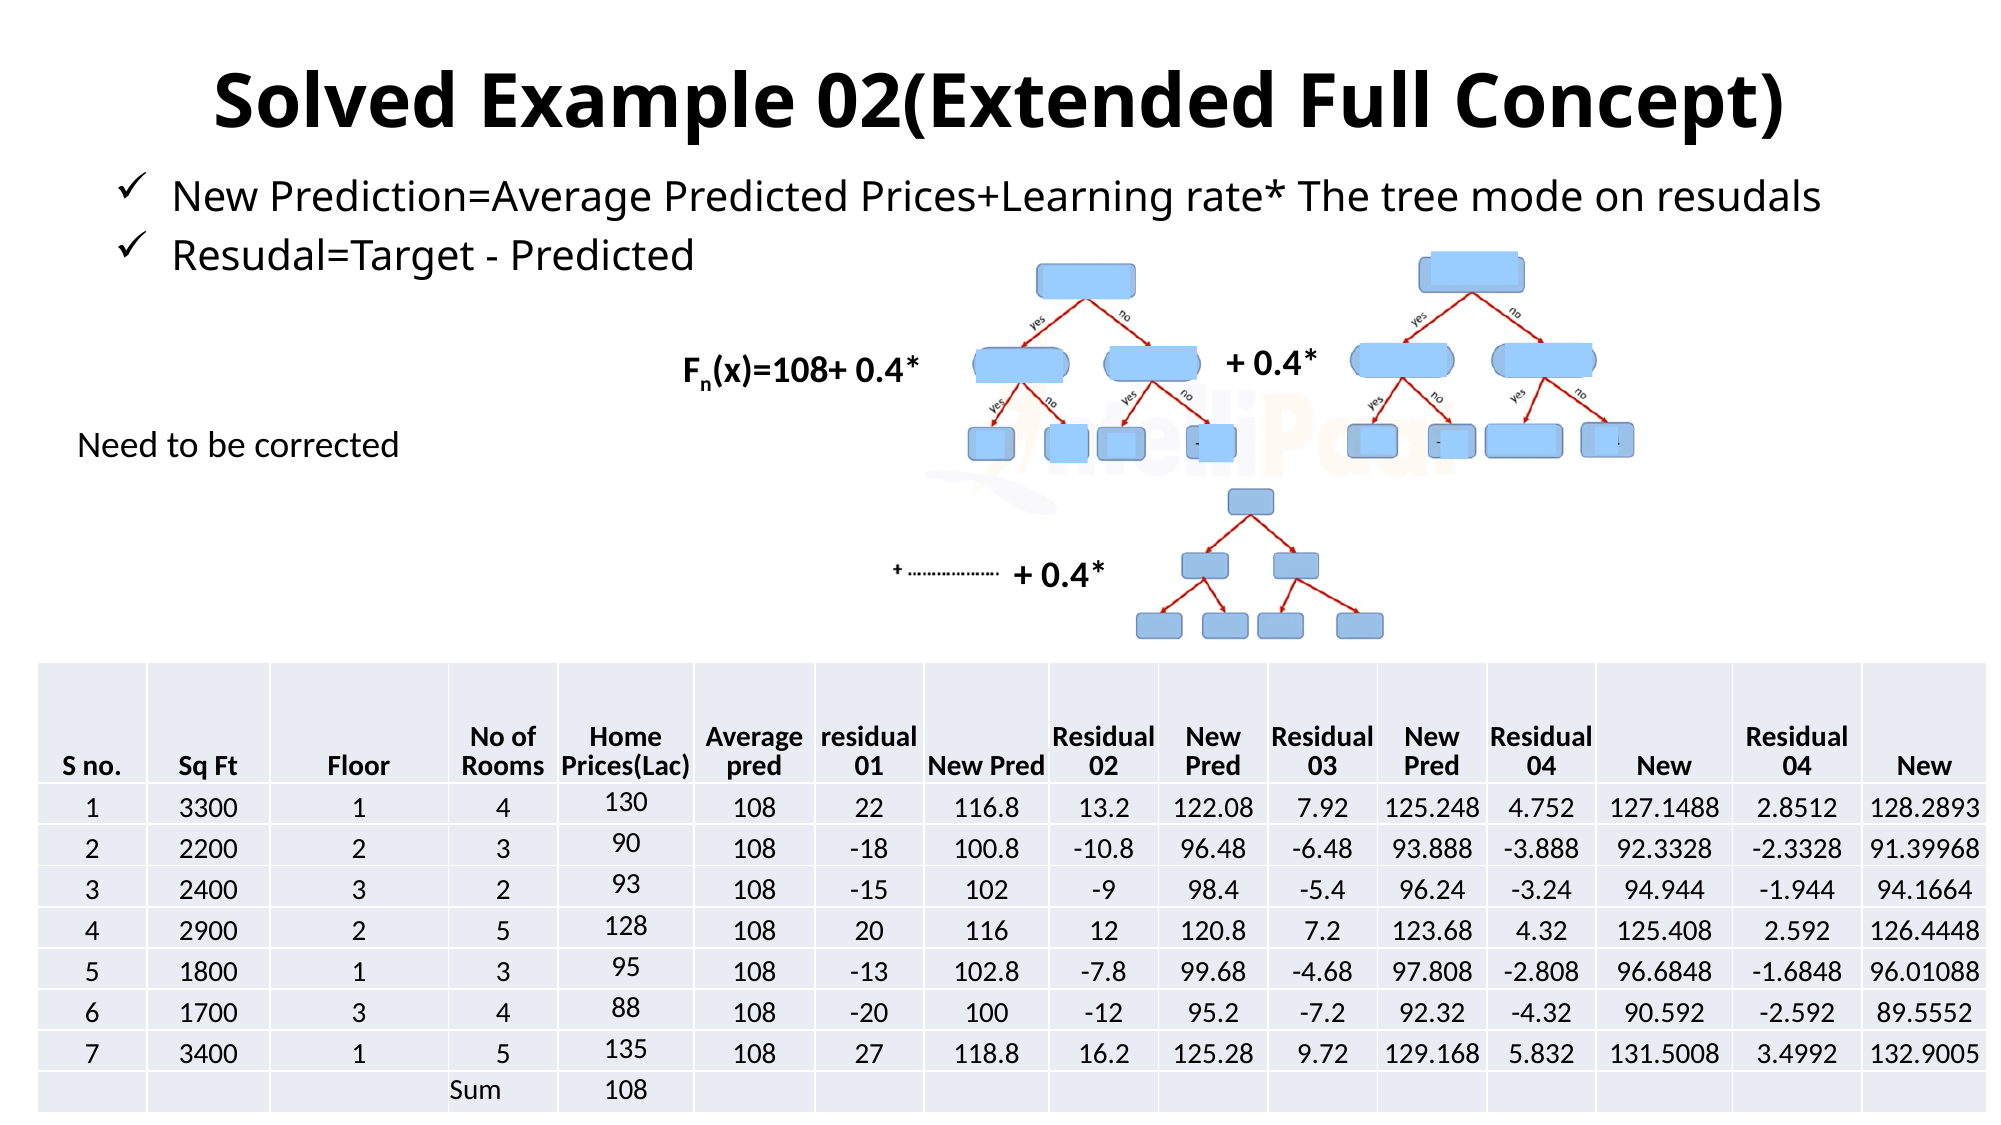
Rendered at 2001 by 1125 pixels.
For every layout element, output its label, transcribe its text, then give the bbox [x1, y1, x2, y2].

table_cell 108 [695, 1031, 814, 1070]
table_header New Pred [1159, 663, 1267, 782]
table_cell [38, 1072, 146, 1112]
table_cell 93 [559, 866, 693, 906]
table_cell Sum [449, 1072, 557, 1112]
table_cell 1 [271, 949, 448, 988]
table_header Residual 04 [1733, 663, 1861, 782]
table_cell [925, 1072, 1048, 1112]
table_cell 2900 [148, 908, 269, 947]
table_cell 90 [559, 825, 693, 865]
table_cell 132.9005 [1863, 1031, 1986, 1070]
table_cell 5 [449, 1031, 557, 1070]
table_cell 116.8 [925, 784, 1048, 823]
table_cell 4.32 [1488, 908, 1595, 947]
table_cell 1800 [148, 949, 269, 988]
table_cell 108 [559, 1072, 693, 1112]
table_header No of Rooms [449, 663, 557, 782]
table_cell 88 [559, 990, 693, 1029]
table_cell 94.1664 [1863, 866, 1986, 906]
table_cell 96.48 [1159, 825, 1267, 865]
table_cell 13.2 [1050, 784, 1158, 823]
table_cell 3 [271, 866, 448, 906]
table_cell -2.808 [1488, 949, 1595, 988]
table_cell 1 [271, 784, 448, 823]
table_cell 2400 [148, 866, 269, 906]
table_header Average pred [695, 663, 814, 782]
table_cell 22 [816, 784, 923, 823]
table_cell 3 [449, 825, 557, 865]
table_cell 7 [38, 1031, 146, 1070]
table_cell 5 [449, 908, 557, 947]
table_cell -20 [816, 990, 923, 1029]
table_cell 4 [449, 784, 557, 823]
table_header New [1597, 663, 1732, 782]
table_cell -1.6848 [1733, 949, 1861, 988]
table_cell [1733, 1072, 1861, 1112]
table_cell 16.2 [1050, 1031, 1158, 1070]
table_header Floor [271, 663, 448, 782]
table_cell 1700 [148, 990, 269, 1029]
table_cell 4.752 [1488, 784, 1595, 823]
table_cell 125.28 [1159, 1031, 1267, 1070]
table_cell 94.944 [1597, 866, 1732, 906]
table_cell 27 [816, 1031, 923, 1070]
table_cell 20 [816, 908, 923, 947]
table_cell [1863, 1072, 1986, 1112]
table_header New [1863, 663, 1986, 782]
table_cell [1050, 1072, 1158, 1112]
table_cell 4 [38, 908, 146, 947]
table_cell 126.4448 [1863, 908, 1986, 947]
table_cell [1488, 1072, 1595, 1112]
table_cell 108 [695, 825, 814, 865]
table_cell 1 [38, 784, 146, 823]
table_cell 3300 [148, 784, 269, 823]
table_cell 2 [271, 908, 448, 947]
table_cell -3.888 [1488, 825, 1595, 865]
table_cell 3 [449, 949, 557, 988]
table_cell [1269, 1072, 1377, 1112]
table_cell [1159, 1072, 1267, 1112]
table_cell 3.4992 [1733, 1031, 1861, 1070]
table_cell 108 [695, 784, 814, 823]
list New Prediction=Average Predicted Prices+Learning rate* The tree mode on resudals Resudal=Target - Predicted [99, 162, 1900, 662]
table_cell 120.8 [1159, 908, 1267, 947]
table_cell -6.48 [1269, 825, 1377, 865]
table_cell -5.4 [1269, 866, 1377, 906]
table_cell 135 [559, 1031, 693, 1070]
table_cell 125.248 [1378, 784, 1486, 823]
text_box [668, 249, 1663, 651]
table_cell 2 [449, 866, 557, 906]
table_header residual 01 [816, 663, 923, 782]
table_cell 2200 [148, 825, 269, 865]
table_cell 2.8512 [1733, 784, 1861, 823]
table_cell -9 [1050, 866, 1158, 906]
table_cell 95 [559, 949, 693, 988]
table_cell 128.2893 [1863, 784, 1986, 823]
table_cell -13 [816, 949, 923, 988]
table_cell 98.4 [1159, 866, 1267, 906]
title Solved Example 02(Extended Full Concept) [99, 45, 1900, 162]
table_header S no. [38, 663, 146, 782]
table_cell 4 [449, 990, 557, 1029]
table_cell 6 [38, 990, 146, 1029]
table_cell [1597, 1072, 1732, 1112]
table_cell 108 [695, 908, 814, 947]
table_header Residual 04 [1488, 663, 1595, 782]
table_header Residual 02 [1050, 663, 1158, 782]
table_cell 116 [925, 908, 1048, 947]
table_cell 7.92 [1269, 784, 1377, 823]
table_cell [816, 1072, 923, 1112]
table_cell 108 [695, 949, 814, 988]
table_cell 99.68 [1159, 949, 1267, 988]
table_cell 125.408 [1597, 908, 1732, 947]
table_cell 102.8 [925, 949, 1048, 988]
table_cell 89.5552 [1863, 990, 1986, 1029]
table_cell 7.2 [1269, 908, 1377, 947]
table_cell 96.01088 [1863, 949, 1986, 988]
table_cell -2.3328 [1733, 825, 1861, 865]
table_cell 130 [559, 784, 693, 823]
table_header New Pred [1378, 663, 1486, 782]
table_cell [1378, 1072, 1486, 1112]
table_cell -18 [816, 825, 923, 865]
table_cell [271, 1072, 448, 1112]
table_cell 97.808 [1378, 949, 1486, 988]
table_cell -4.32 [1488, 990, 1595, 1029]
table_cell 91.39968 [1863, 825, 1986, 865]
table_cell 122.08 [1159, 784, 1267, 823]
table_cell 2 [271, 825, 448, 865]
table_cell 127.1488 [1597, 784, 1732, 823]
table_cell 3400 [148, 1031, 269, 1070]
table_header New Pred [925, 663, 1048, 782]
text_box Need to be corrected [62, 412, 588, 473]
table_cell -7.8 [1050, 949, 1158, 988]
table_cell -1.944 [1733, 866, 1861, 906]
table_cell 5.832 [1488, 1031, 1595, 1070]
table_cell 131.5008 [1597, 1031, 1732, 1070]
table_cell 118.8 [925, 1031, 1048, 1070]
table_cell 123.68 [1378, 908, 1486, 947]
table_cell 96.24 [1378, 866, 1486, 906]
table_cell 92.32 [1378, 990, 1486, 1029]
table_header Residual 03 [1269, 663, 1377, 782]
table_cell -15 [816, 866, 923, 906]
table_cell 3 [271, 990, 448, 1029]
table_cell 5 [38, 949, 146, 988]
table_cell -4.68 [1269, 949, 1377, 988]
table_cell 9.72 [1269, 1031, 1377, 1070]
table_cell -7.2 [1269, 990, 1377, 1029]
table_cell 95.2 [1159, 990, 1267, 1029]
table_cell 93.888 [1378, 825, 1486, 865]
table_cell -12 [1050, 990, 1158, 1029]
table_cell 2.592 [1733, 908, 1861, 947]
table_cell -3.24 [1488, 866, 1595, 906]
table_cell 96.6848 [1597, 949, 1732, 988]
table_cell 12 [1050, 908, 1158, 947]
table_cell [695, 1072, 814, 1112]
table_cell 108 [695, 866, 814, 906]
table_cell 3 [38, 866, 146, 906]
table_cell 92.3328 [1597, 825, 1732, 865]
table_cell 128 [559, 908, 693, 947]
table_cell 102 [925, 866, 1048, 906]
table_cell -10.8 [1050, 825, 1158, 865]
table_cell 100 [925, 990, 1048, 1029]
table_cell 100.8 [925, 825, 1048, 865]
table_header Home Prices(Lac) [559, 663, 693, 782]
table_cell [148, 1072, 269, 1112]
table_cell 90.592 [1597, 990, 1732, 1029]
table_cell -2.592 [1733, 990, 1861, 1029]
table_header Sq Ft [148, 663, 269, 782]
table_cell 2 [38, 825, 146, 865]
table_cell 108 [695, 990, 814, 1029]
table_cell 1 [271, 1031, 448, 1070]
table_cell 129.168 [1378, 1031, 1486, 1070]
